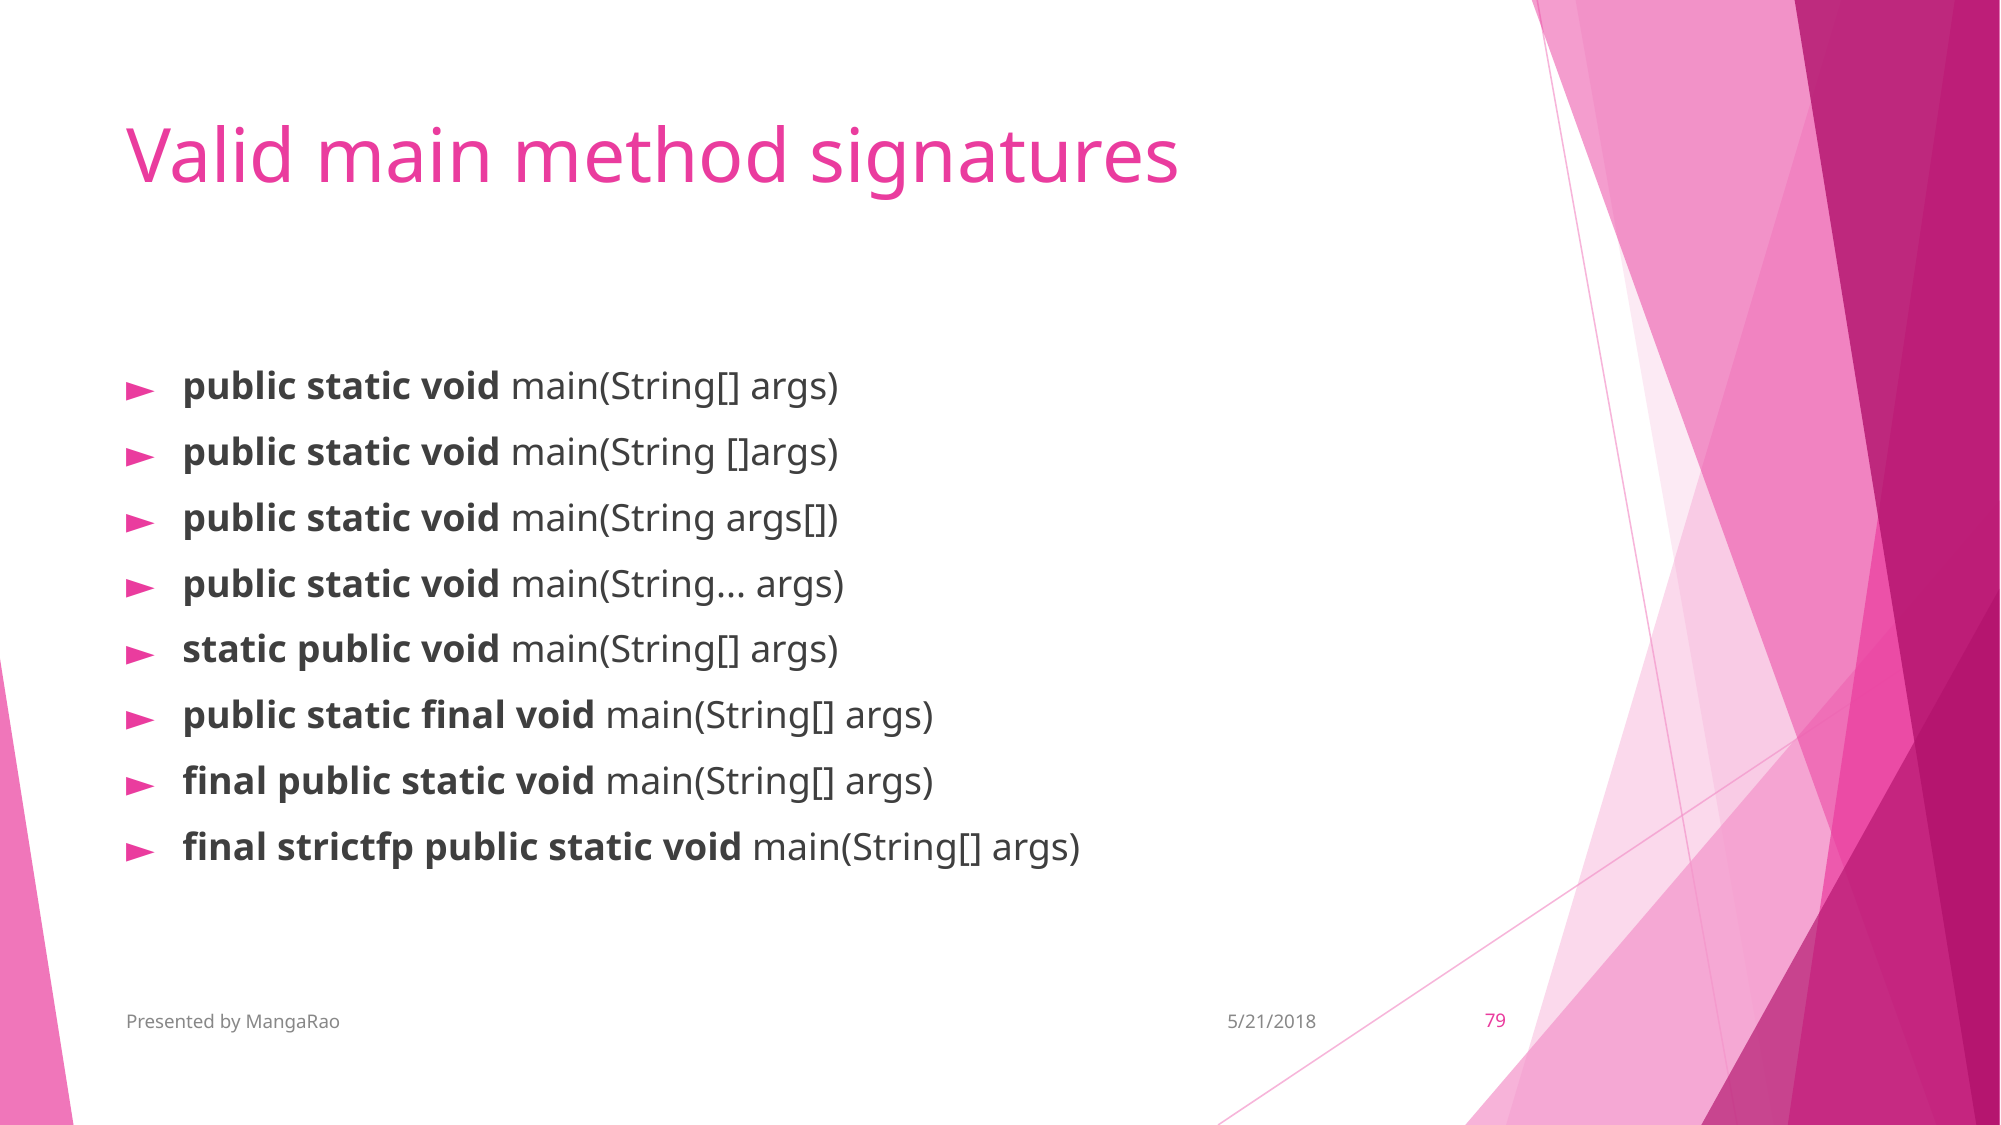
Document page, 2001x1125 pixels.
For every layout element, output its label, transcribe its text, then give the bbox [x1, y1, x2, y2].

slide_number ‹#› [1409, 991, 1522, 1051]
title Valid main method signatures [111, 99, 1522, 317]
list public static void main(String[] args) public static void main(String []args) public static void main(String args[]) public static void main(String... args) static public void main(String[] args) public static final void main(String[] args) final public static void main(String[] args) final strictfp public static void main(String[] args) [111, 354, 1522, 992]
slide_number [1181, 991, 1332, 1051]
footer Presented by MangaRao [111, 991, 1145, 1051]
